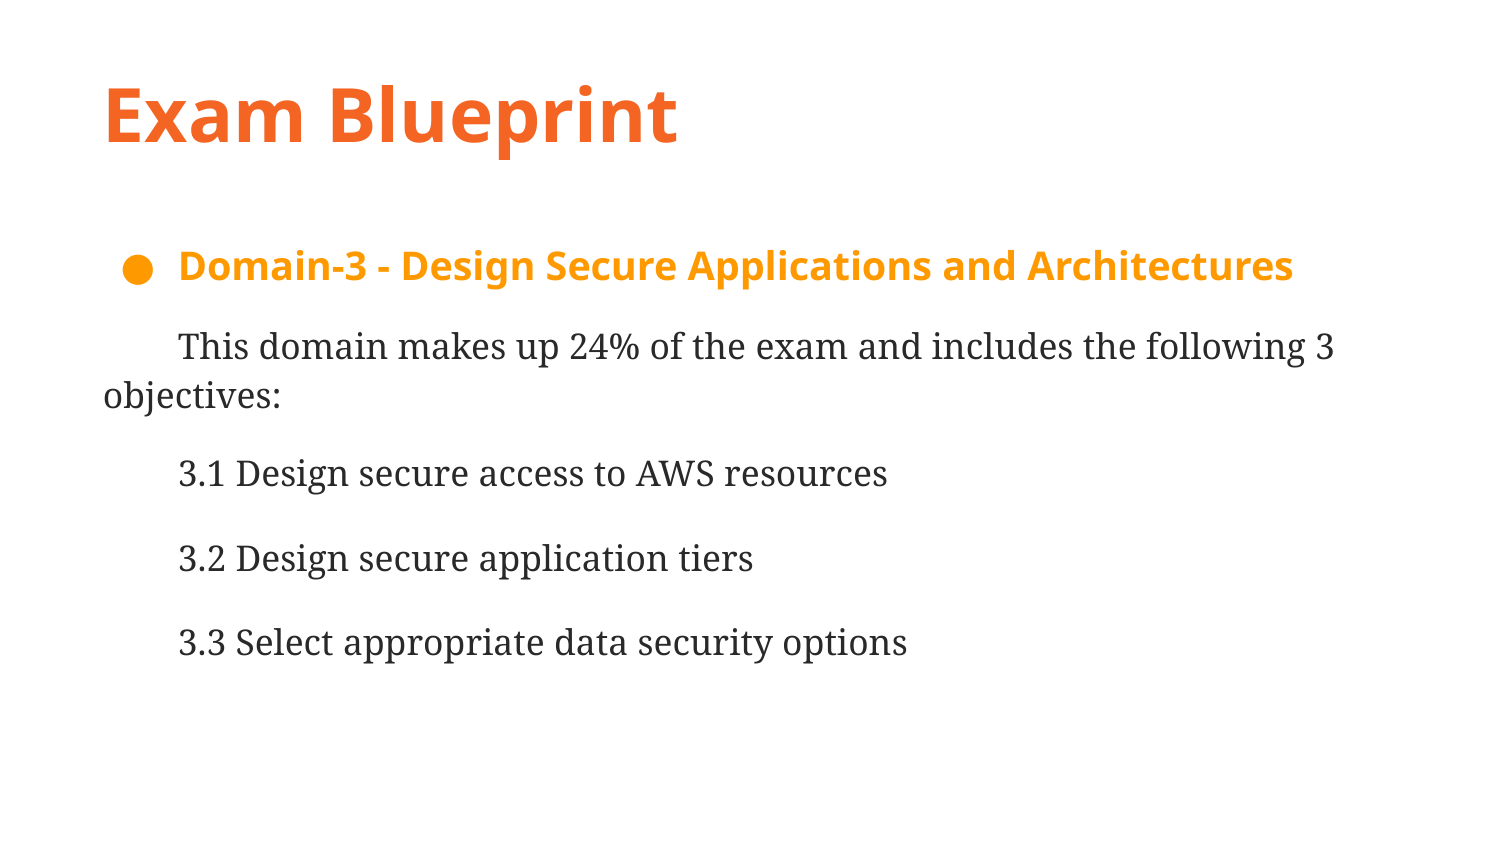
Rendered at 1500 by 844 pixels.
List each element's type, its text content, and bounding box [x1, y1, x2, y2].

title Exam Blueprint [87, 52, 941, 178]
title Domain-3 - Design Secure Applications and Architectures This domain makes up 24% of the exam and includes the following 3 objectives: 3.1 Design secure access to AWS resources 3.2 Design secure application tiers 3.3 Select appropriate data security options [87, 178, 1438, 804]
